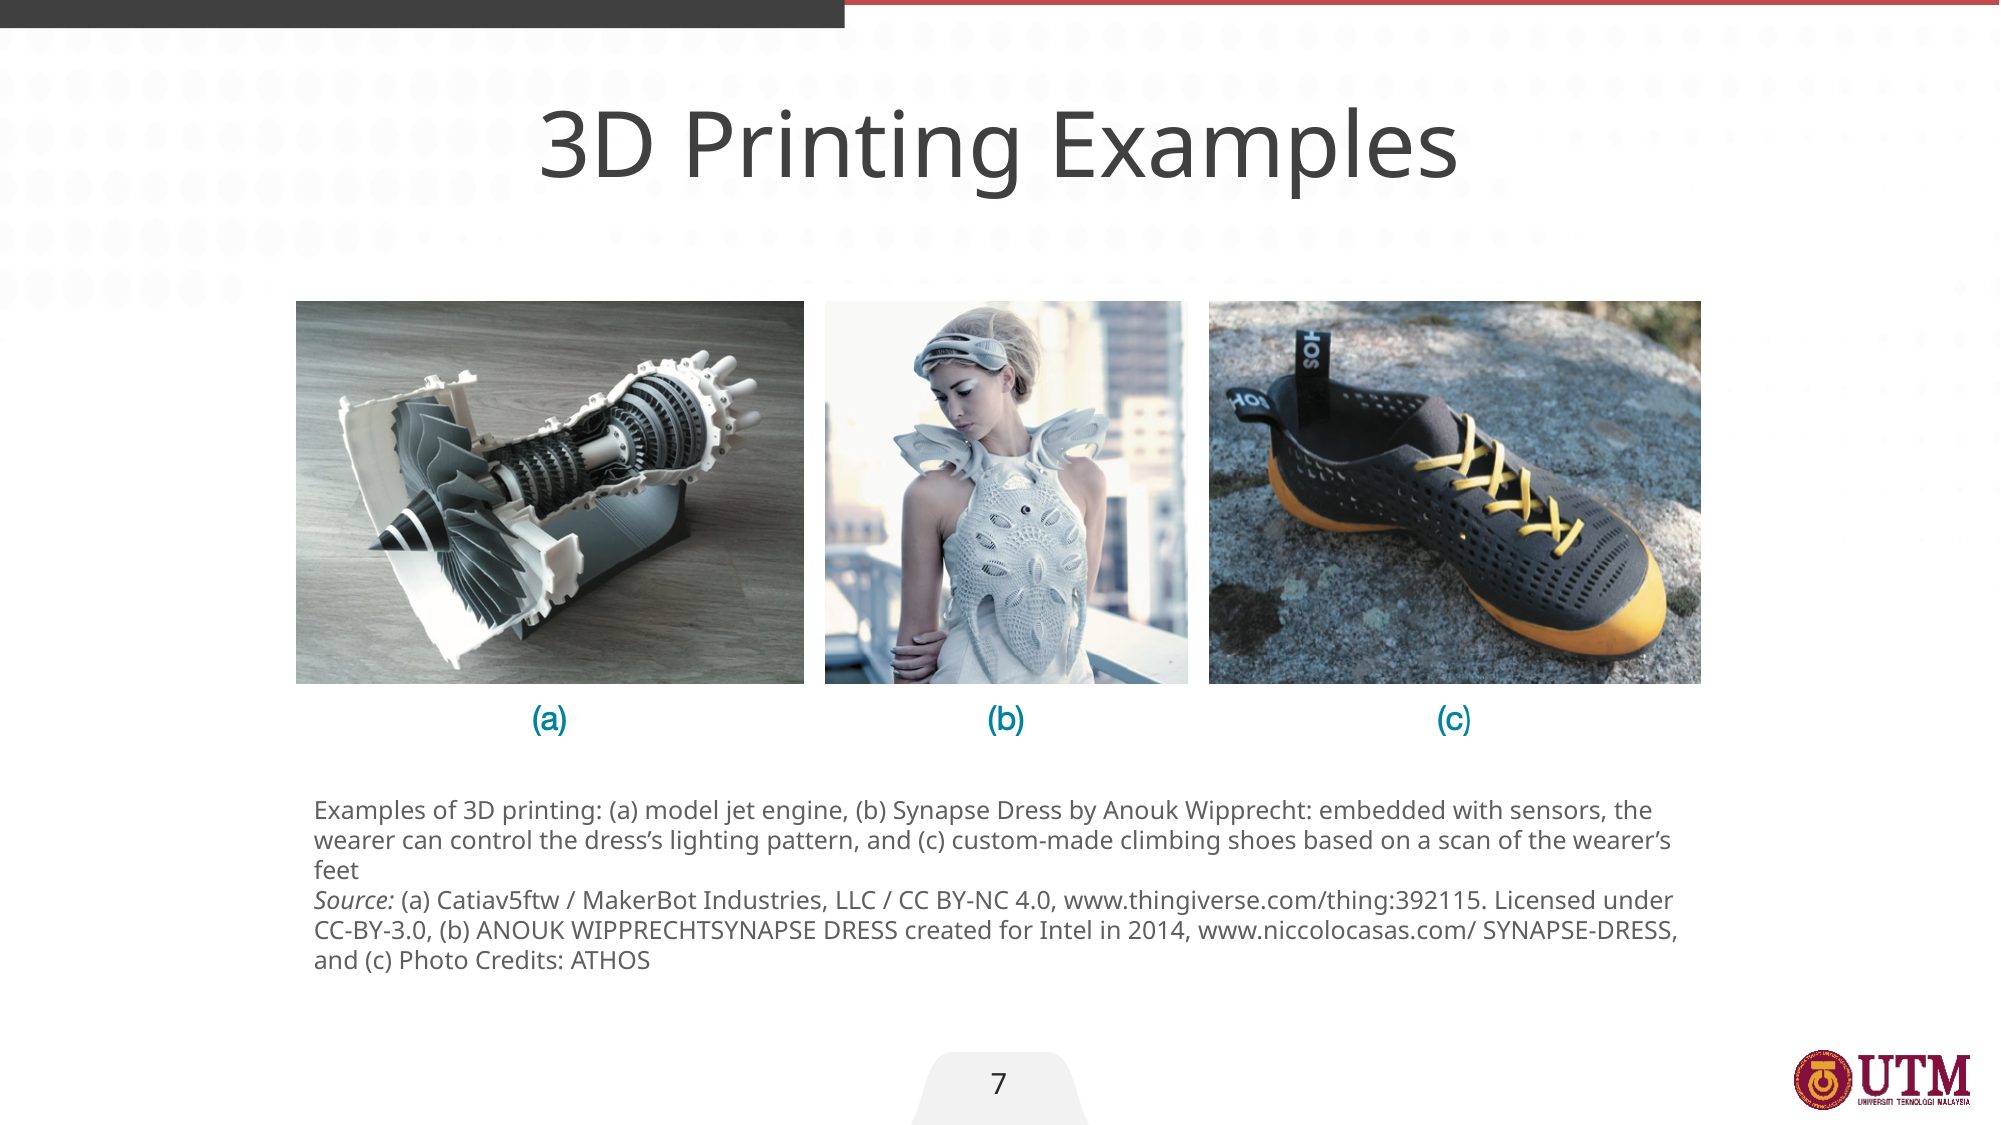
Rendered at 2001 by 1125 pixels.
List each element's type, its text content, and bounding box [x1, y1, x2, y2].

picture [1794, 1050, 1970, 1110]
picture [0, 0, 2001, 747]
text_box Examples of 3D printing: (a) model jet engine, (b) Synapse Dress by Anouk Wipprecht: embedded with sensors, the wearer can control the dress’s lighting pattern, and (c) custom-made climbing shoes based on a scan of the wearer’s feet Source: (a) Catiav5ftw / MakerBot Industries, LLC / CC BY-NC 4.0, www.thingiverse.com/thing:392115. Licensed under CC-BY-3.0, (b) ANOUK WIPPRECHTSYNAPSE DRESS created for Intel in 2014, www.niccolocasas.com/ SYNAPSE-DRESS, and (c) Photo Credits: ATHOS [298, 787, 1725, 982]
text_box 3D Printing Examples [343, 78, 1656, 204]
slide_number 7 [774, 1055, 1225, 1116]
